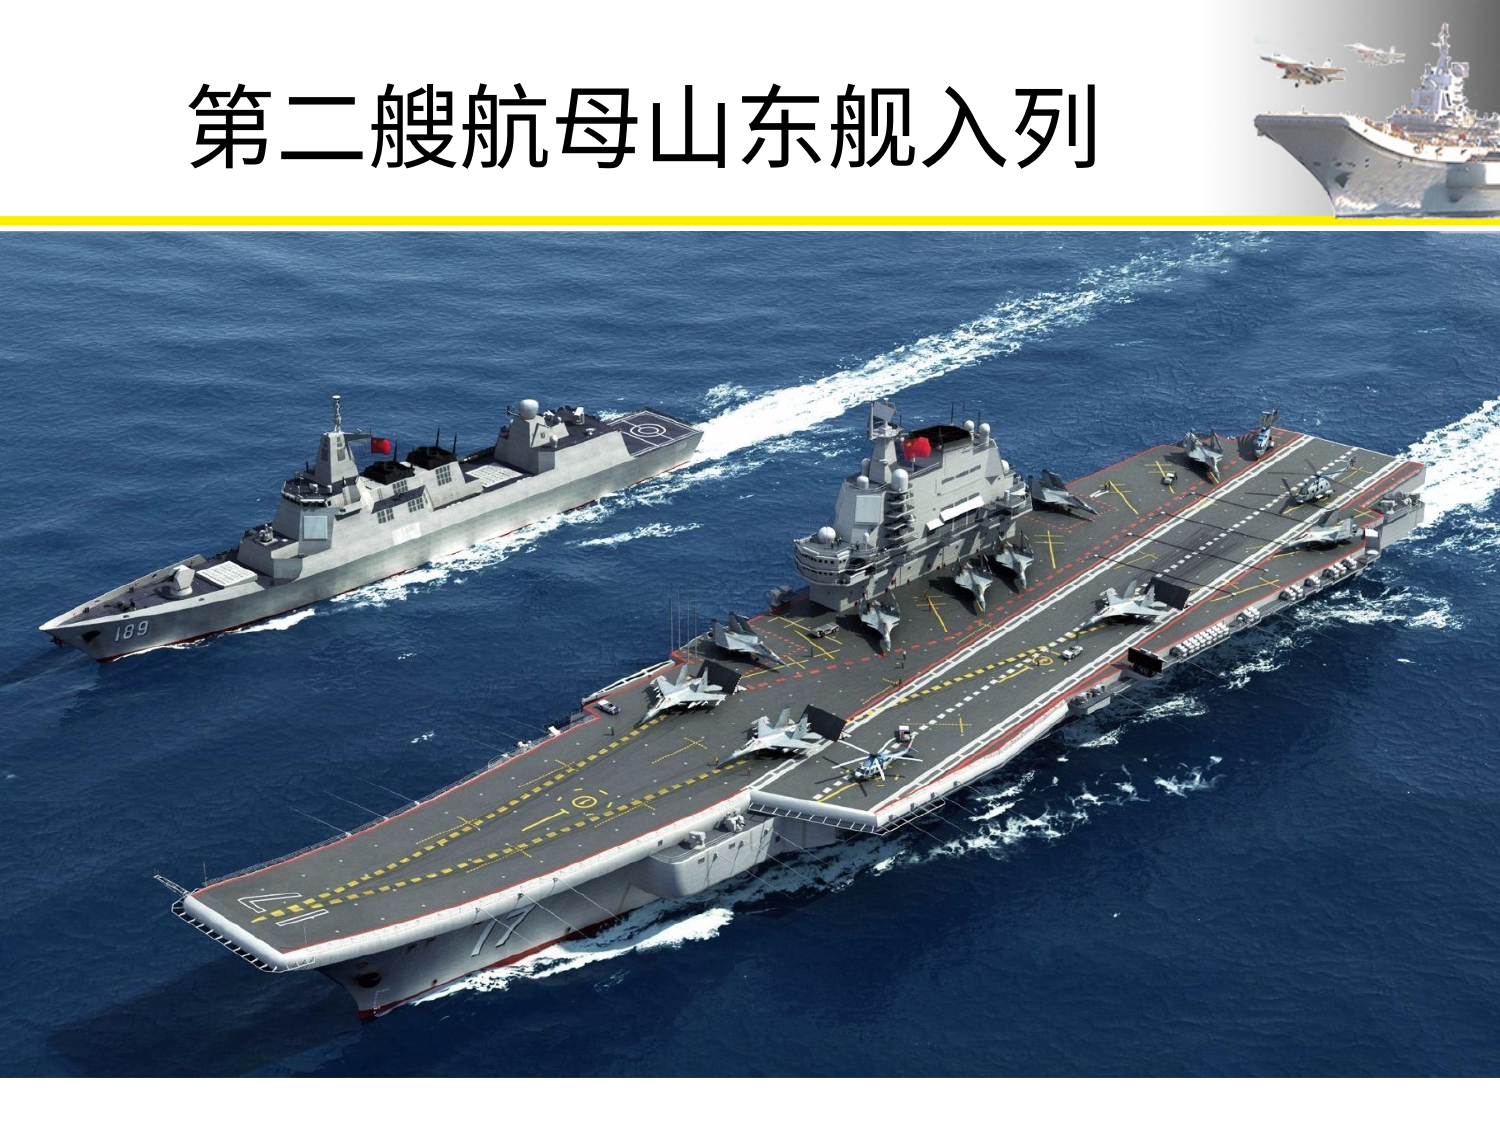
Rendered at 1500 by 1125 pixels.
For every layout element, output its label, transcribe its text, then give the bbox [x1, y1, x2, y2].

title 第二艘航母山东舰入列 [29, 30, 1259, 219]
picture [0, 0, 1500, 225]
picture [0, 231, 1500, 1078]
